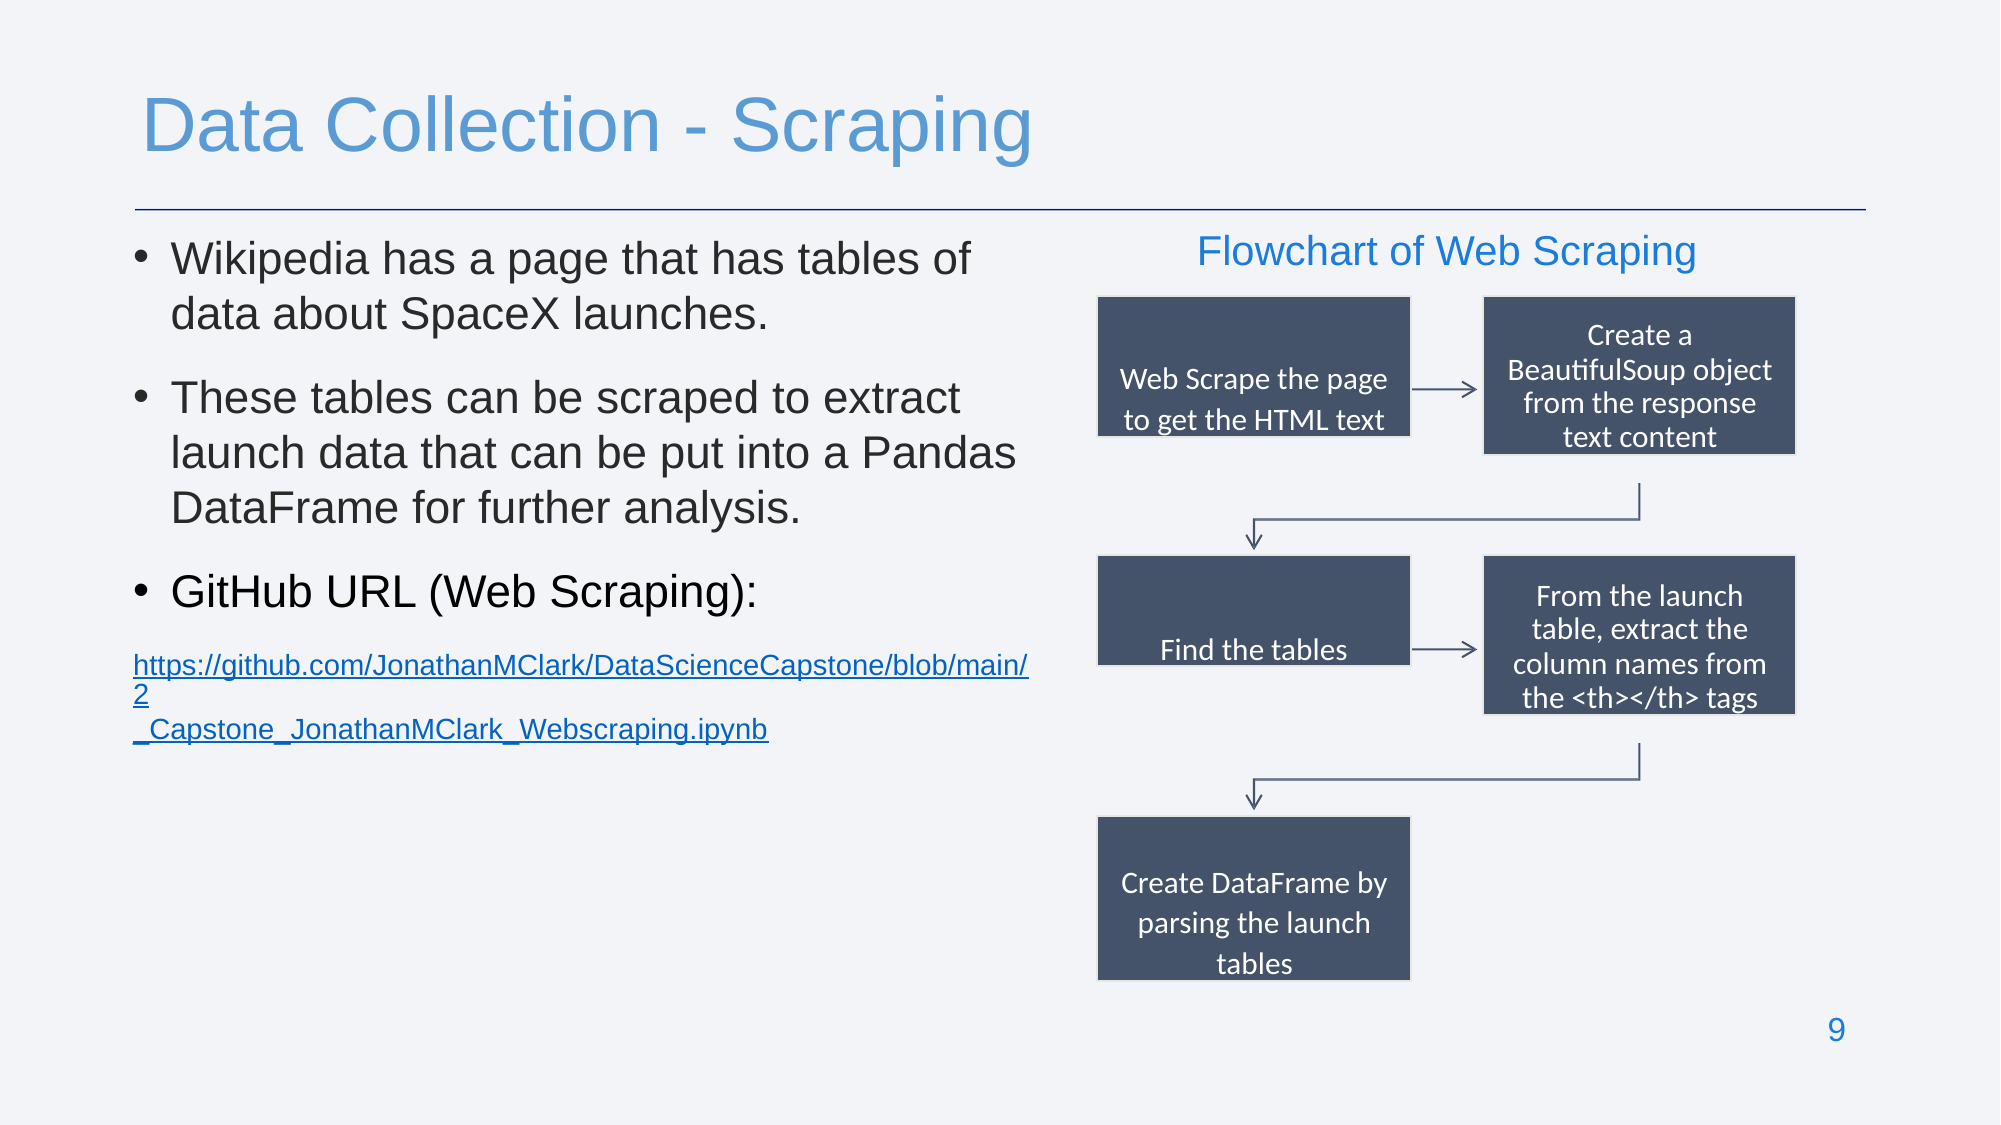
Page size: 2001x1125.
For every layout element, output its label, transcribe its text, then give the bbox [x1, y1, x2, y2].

text_box [1245, 743, 1641, 811]
slide_number ‹#› [1821, 1001, 1873, 1125]
text_box [1411, 640, 1478, 658]
text_box Web Scrape the page to get the HTML text [1097, 295, 1411, 438]
text_box Find the tables [1097, 555, 1411, 667]
title Data Collection - Scraping [139, 72, 1820, 263]
text_box Create a BeautifulSoup object from the response text content [1482, 295, 1797, 455]
text_box [1245, 483, 1641, 551]
list Wikipedia has a page that has tables of data about SpaceX launches. These tables can be scraped to extract launch data that can be put into a Pandas DataFrame for further analysis. GitHub URL (Web Scraping): https://github.com/JonathanMClark/DataScienceCapstone/blob/main/2 _Capstone_JonathanMClark_Webscraping.ipynb [131, 226, 1042, 867]
text_box From the launch table, extract the column names from the <th></th> tags [1482, 555, 1797, 715]
picture [0, 0, 2000, 1125]
text_box Flowchart of Web Scraping [1194, 221, 1699, 274]
text_box [1411, 380, 1478, 398]
text_box Create DataFrame by parsing the launch tables [1097, 815, 1411, 981]
